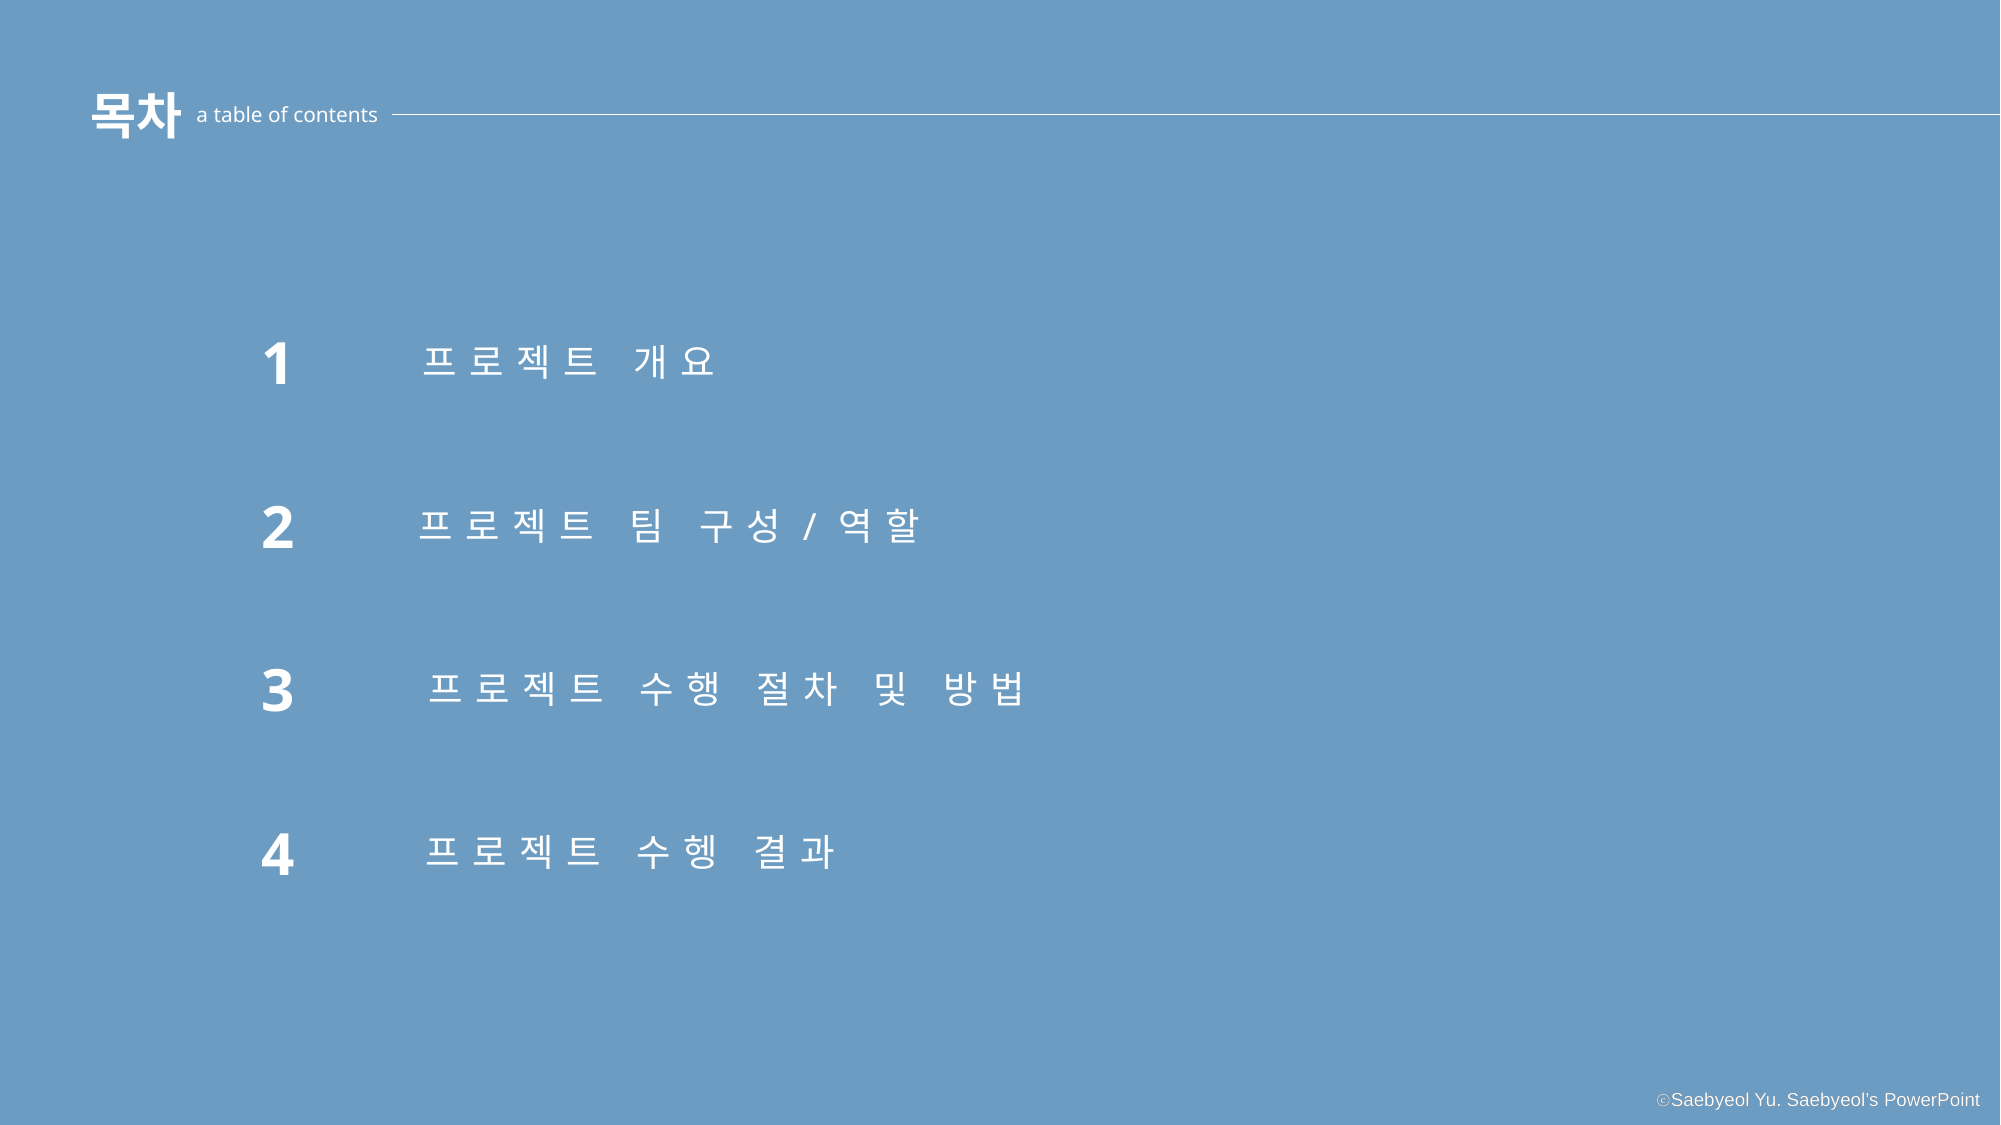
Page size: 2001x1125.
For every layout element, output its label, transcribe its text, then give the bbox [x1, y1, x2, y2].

text_box 프로젝트 수행 절차 및 방법 [414, 658, 1041, 719]
text_box 프로젝트 개요 [408, 331, 731, 392]
text_box 프로젝트 수헹 결과 [410, 821, 851, 882]
text_box 4 [246, 809, 310, 895]
text_box 목차 [75, 76, 198, 152]
text_box 3 [246, 646, 310, 731]
text_box 2 [246, 482, 310, 568]
text_box 1 [246, 319, 310, 404]
text_box ⓒSaebyeol Yu. Saebyeol’s PowerPoint [1641, 1080, 1995, 1118]
text_box 프로젝트 팀 구성/역할 [403, 495, 935, 555]
text_box a table of contents [181, 94, 394, 135]
